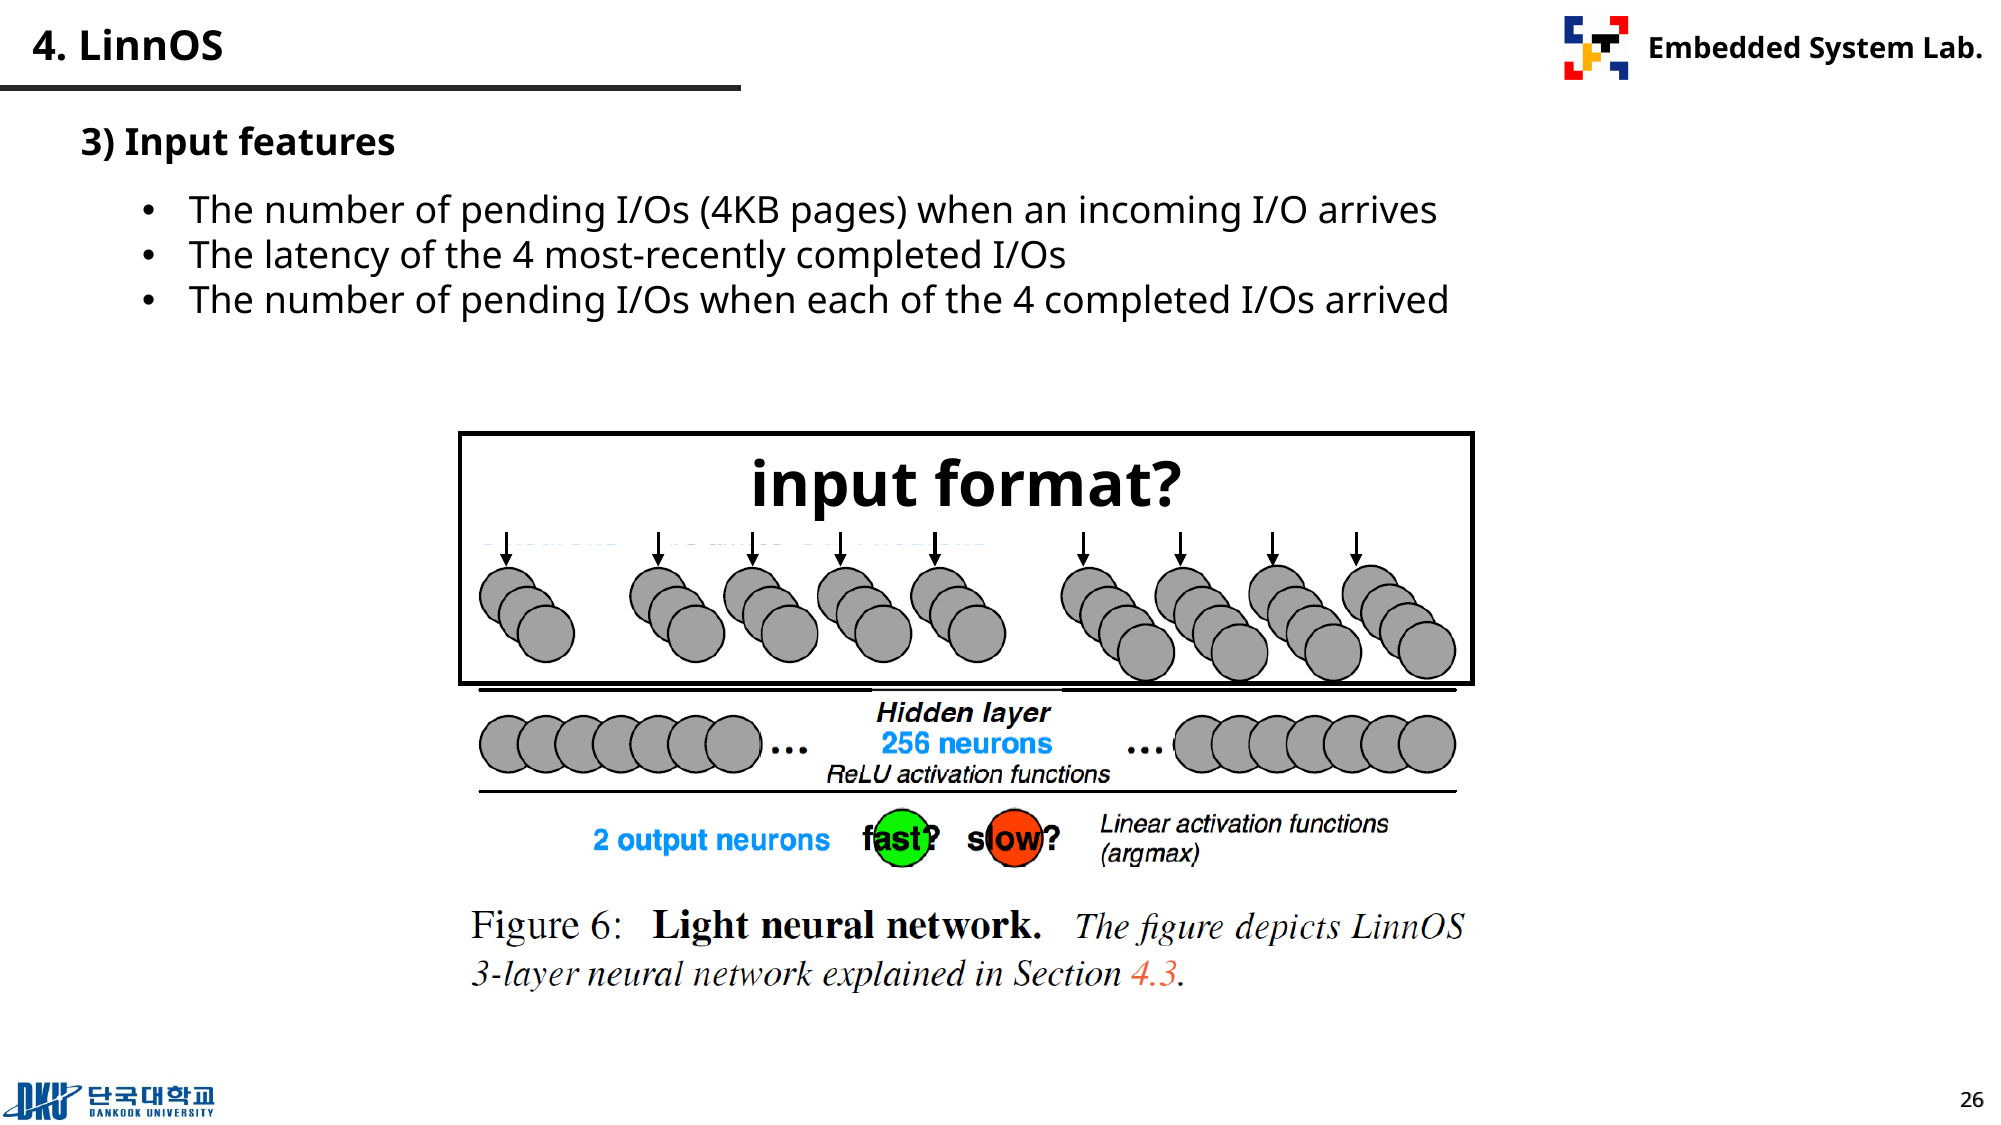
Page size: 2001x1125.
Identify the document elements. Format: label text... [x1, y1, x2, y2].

text_box 26 [1548, 1076, 1999, 1125]
picture [1563, 15, 1629, 81]
text_box 3) Input features [66, 110, 1934, 231]
title 4. LinnOS [17, 17, 1474, 78]
picture [0, 1076, 217, 1125]
text_box The number of pending I/Os (4KB pages) when an incoming I/O arrives The latency of the 4 most-recently completed I/Os The number of pending I/Os when each of the 4 completed I/Os arrived [127, 179, 1519, 419]
picture [459, 433, 1488, 1012]
